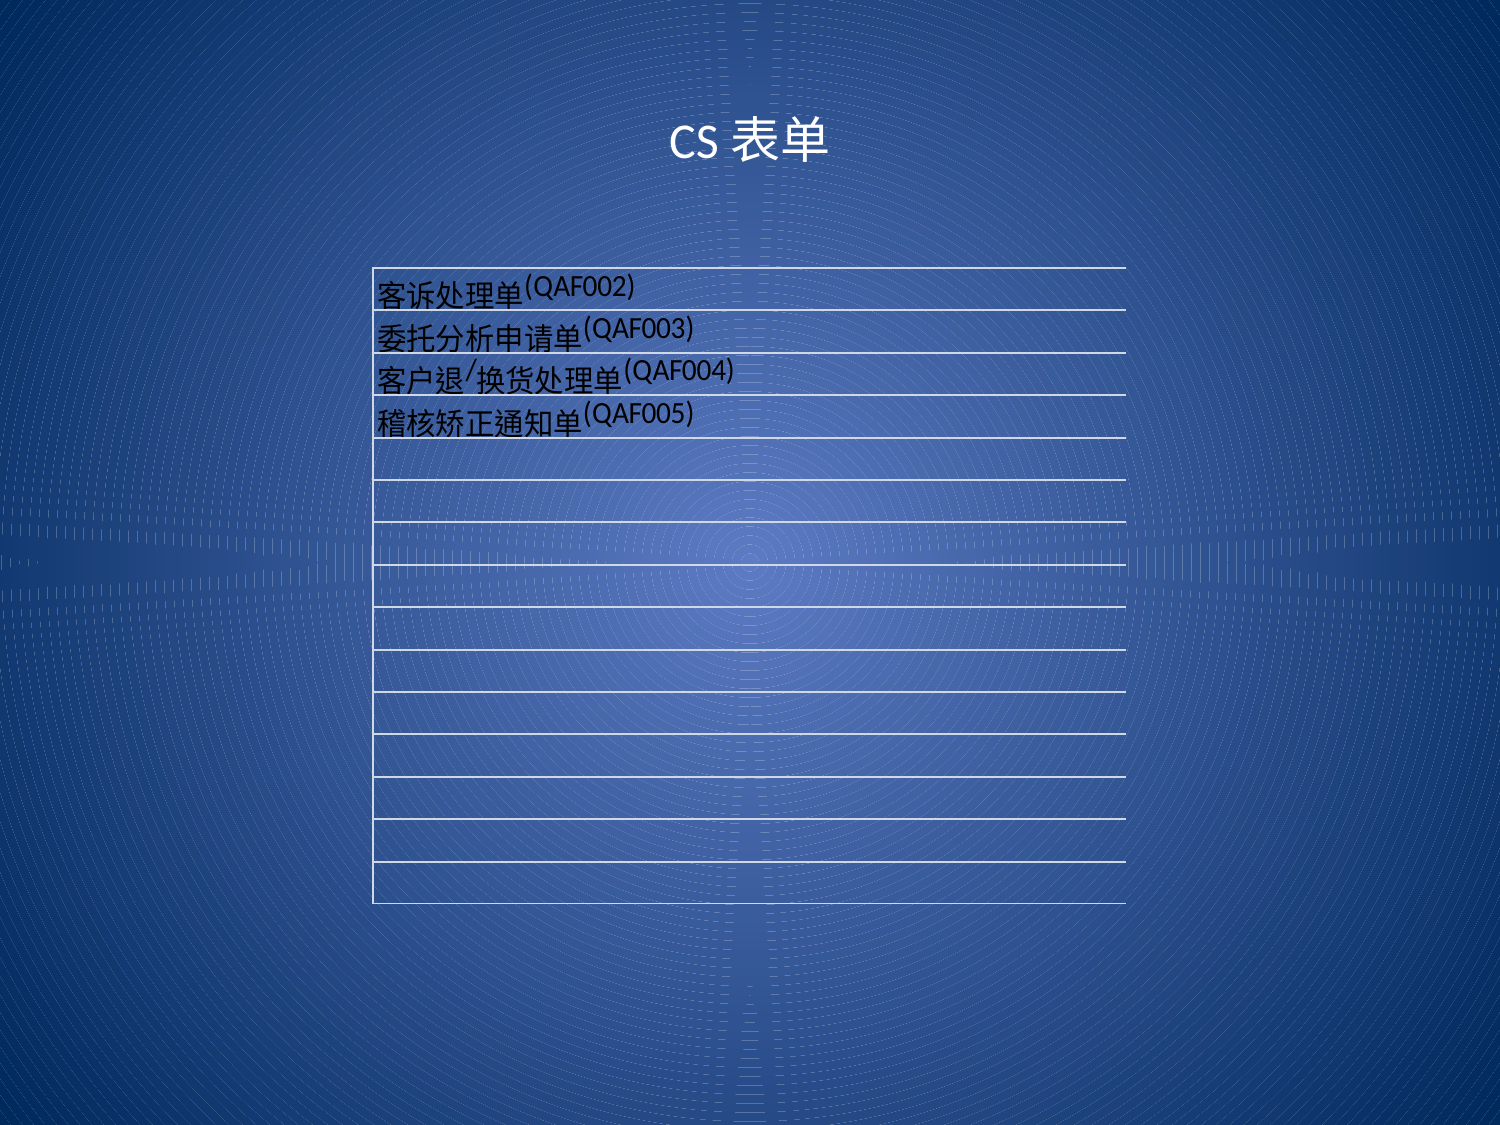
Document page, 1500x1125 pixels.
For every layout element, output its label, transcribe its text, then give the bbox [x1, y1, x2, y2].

list [29, 231, 1471, 1047]
title CS表单 [75, 45, 1425, 231]
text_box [371, 266, 1128, 906]
